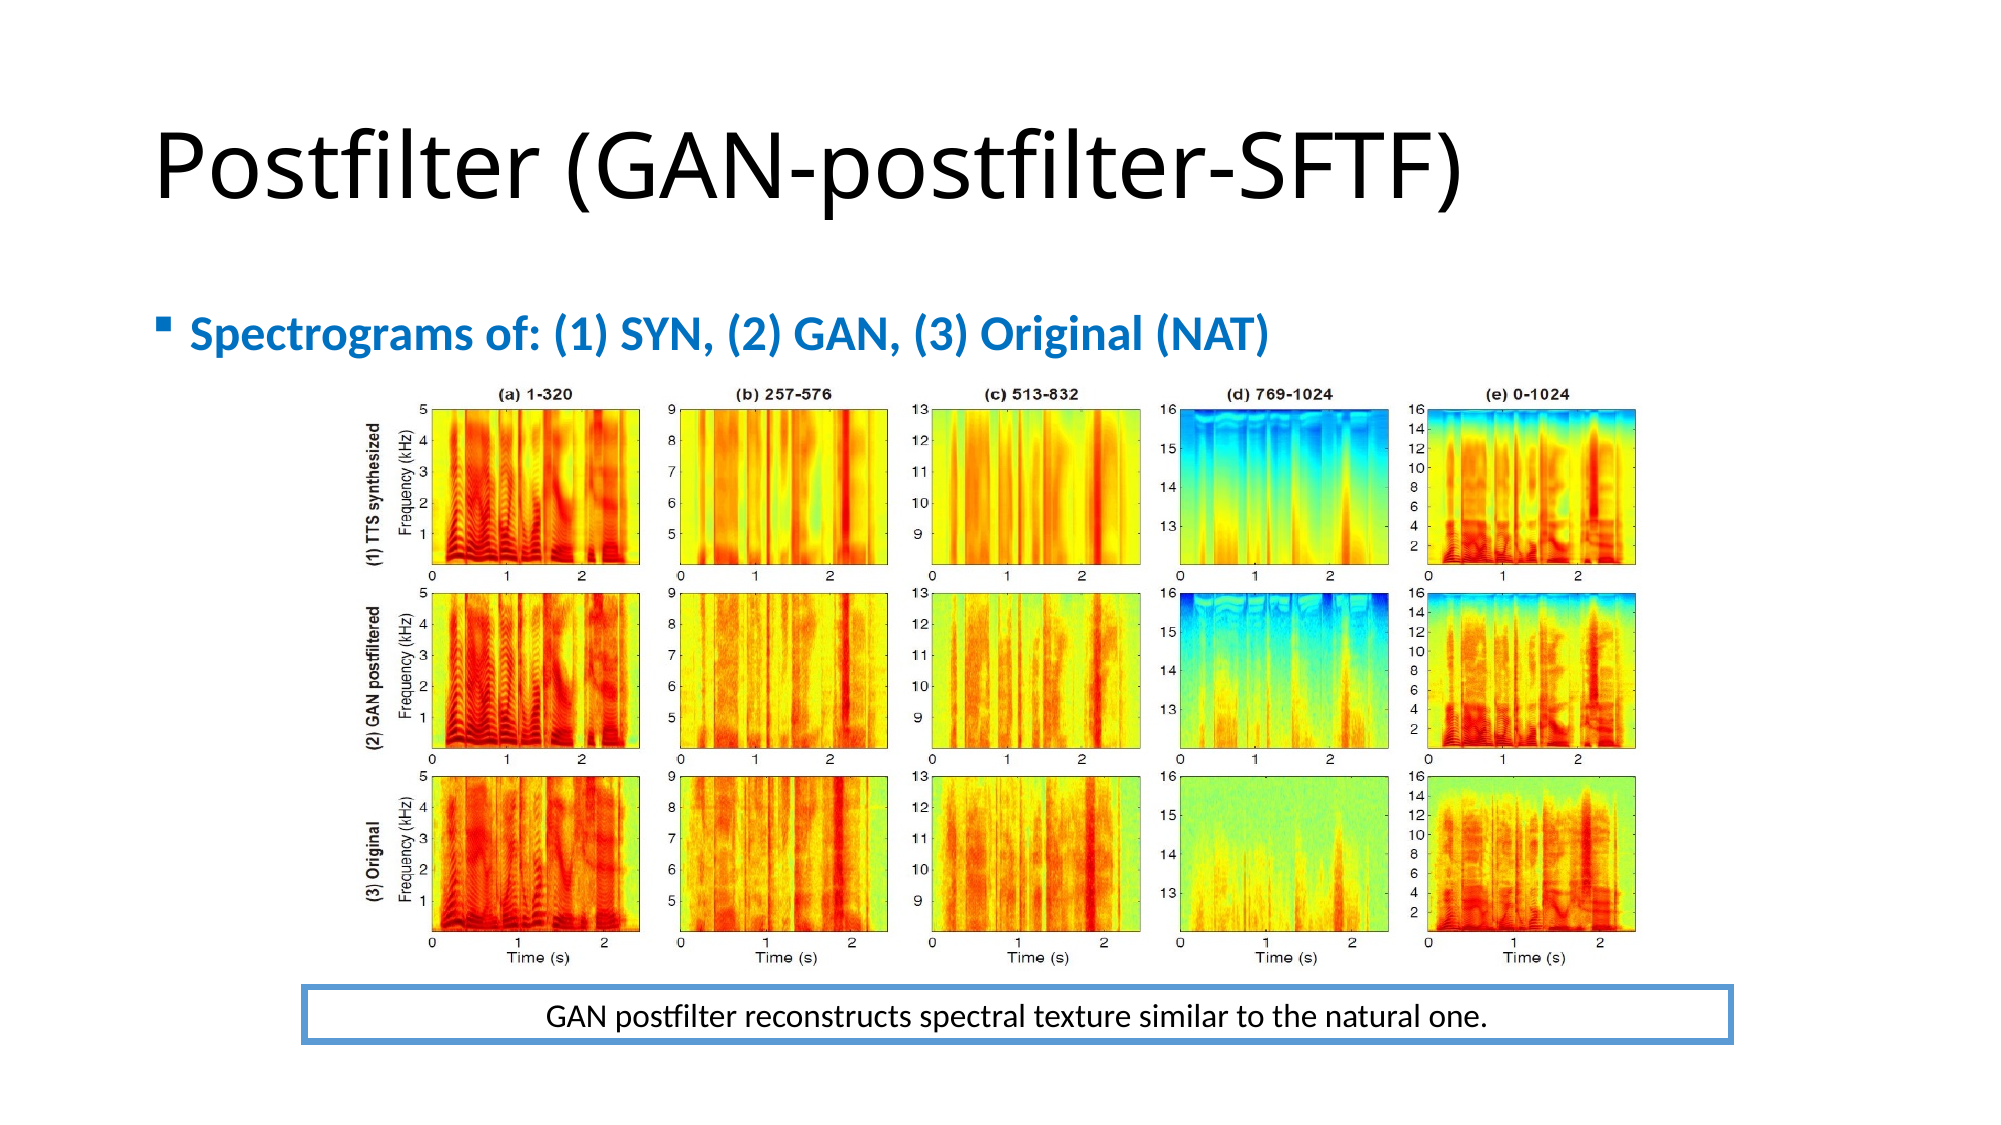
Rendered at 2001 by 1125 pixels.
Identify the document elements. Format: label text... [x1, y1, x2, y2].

text_box GAN postfilter reconstructs spectral texture similar to the natural one. [304, 986, 1732, 1043]
title Postfilter (GAN-postfilter-SFTF) [137, 59, 1863, 278]
picture [339, 359, 1650, 971]
list Spectrograms of: (1) SYN, (2) GAN, (3) Original (NAT) [137, 299, 1863, 1014]
